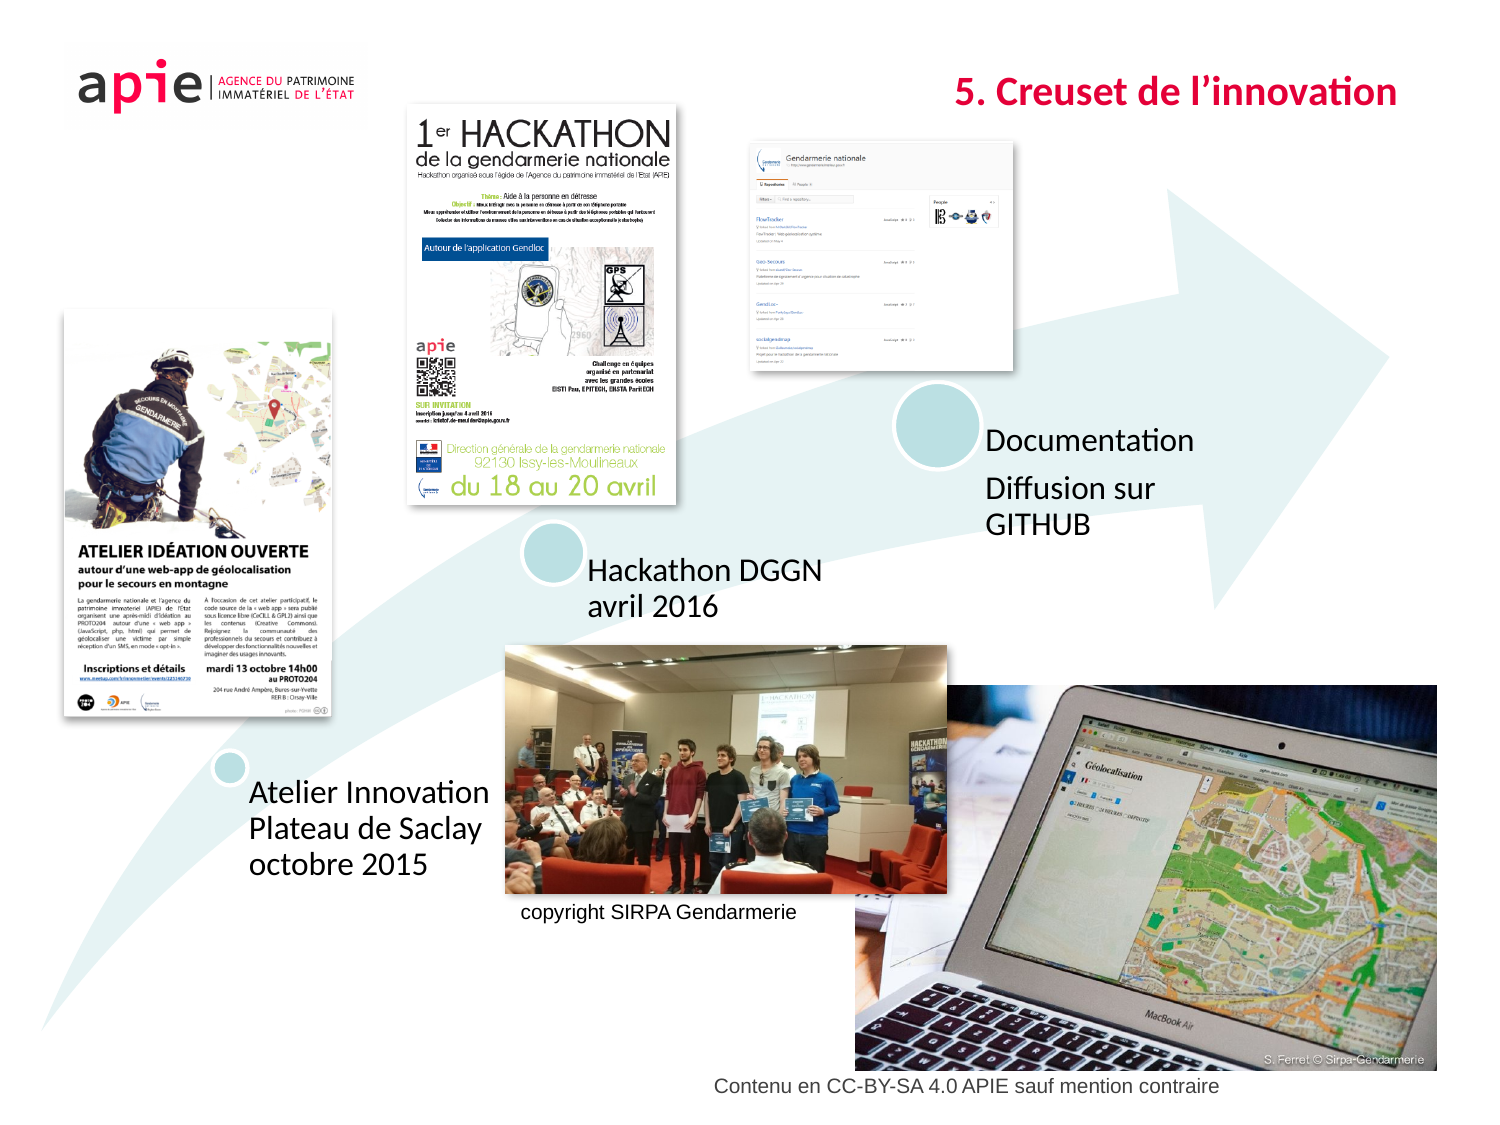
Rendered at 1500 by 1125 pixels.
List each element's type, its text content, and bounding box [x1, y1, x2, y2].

picture [64, 309, 333, 717]
picture [749, 141, 1013, 371]
picture [505, 644, 948, 894]
text_box 5. Creuset de l’innovation [562, 30, 1414, 147]
picture [855, 685, 1437, 1071]
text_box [41, 148, 1390, 1032]
picture [64, 42, 368, 130]
picture [407, 104, 676, 506]
